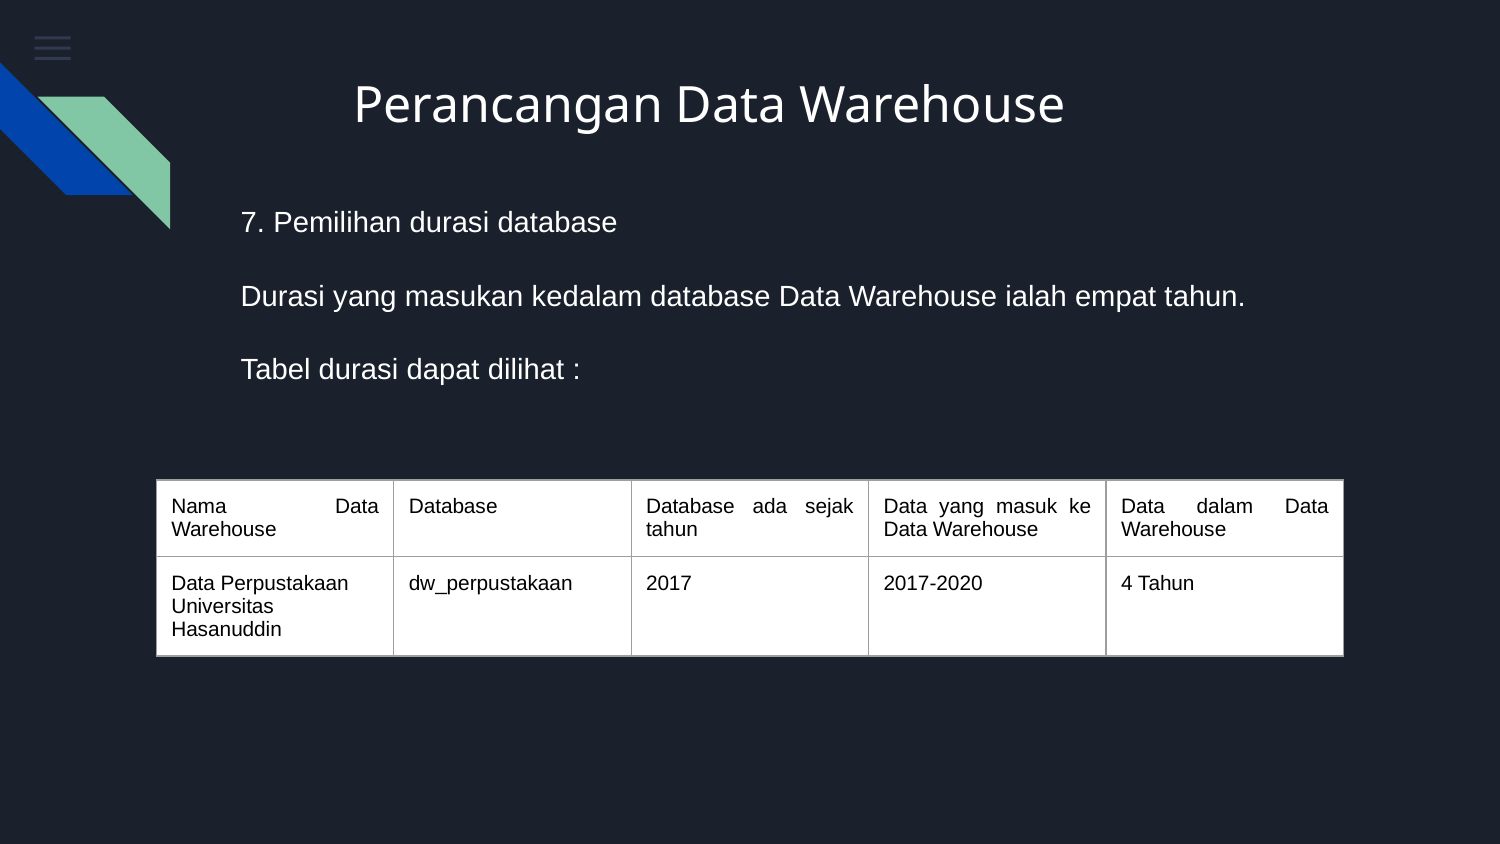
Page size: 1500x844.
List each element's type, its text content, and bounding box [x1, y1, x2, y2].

table_header Database ada sejak tahun [632, 481, 868, 556]
table_header Database [394, 481, 631, 556]
title Perancangan Data Warehouse [338, 57, 1162, 183]
table_header Nama Data Warehouse [157, 481, 393, 556]
table_header Data dalam Data Warehouse [1107, 481, 1343, 556]
table_cell 2017 [632, 557, 868, 655]
table_cell 4 Tahun [1107, 557, 1343, 655]
table_header Data yang masuk ke Data Warehouse [869, 481, 1105, 556]
list 7. Pemilihan durasi database Durasi yang masukan kedalam database Data Warehouse ialah empat tahun. Tabel durasi dapat dilihat : [225, 183, 1373, 693]
table_cell 2017-2020 [869, 557, 1105, 655]
table_cell Data Perpustakaan Universitas Hasanuddin [157, 557, 393, 655]
table_cell dw_perpustakaan [394, 557, 631, 655]
